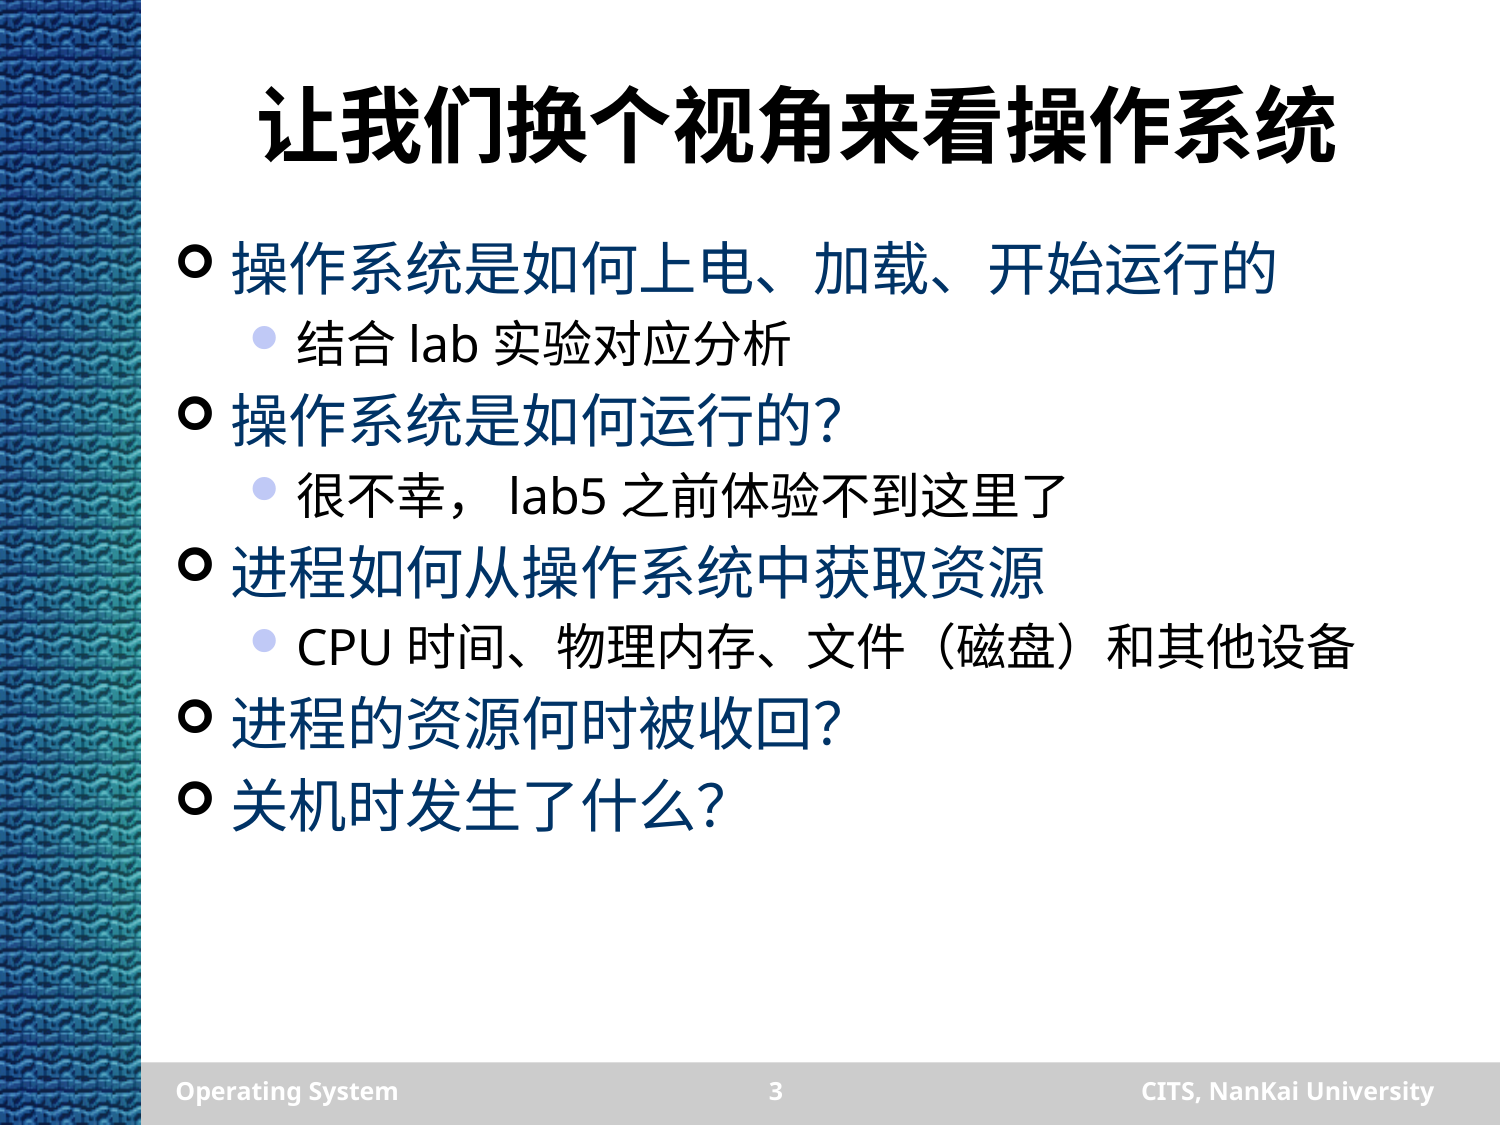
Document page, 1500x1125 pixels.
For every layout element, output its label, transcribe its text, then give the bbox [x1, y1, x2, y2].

list 操作系统是如何上电、加载、开始运行的 结合lab实验对应分析 操作系统是如何运行的？ 很不幸，lab5之前体验不到这里了 进程如何从操作系统中获取资源 CPU时间、物理内存、文件（磁盘）和其他设备 进程的资源何时被收回？ 关机时发生了什么？ [159, 224, 1483, 1047]
picture [0, 0, 141, 1125]
title 让我们换个视角来看操作系统 [159, 50, 1436, 197]
slide_number Operating System [160, 1067, 574, 1118]
footer CITS, NanKai University [974, 1067, 1451, 1118]
slide_number 3 [600, 1067, 951, 1118]
